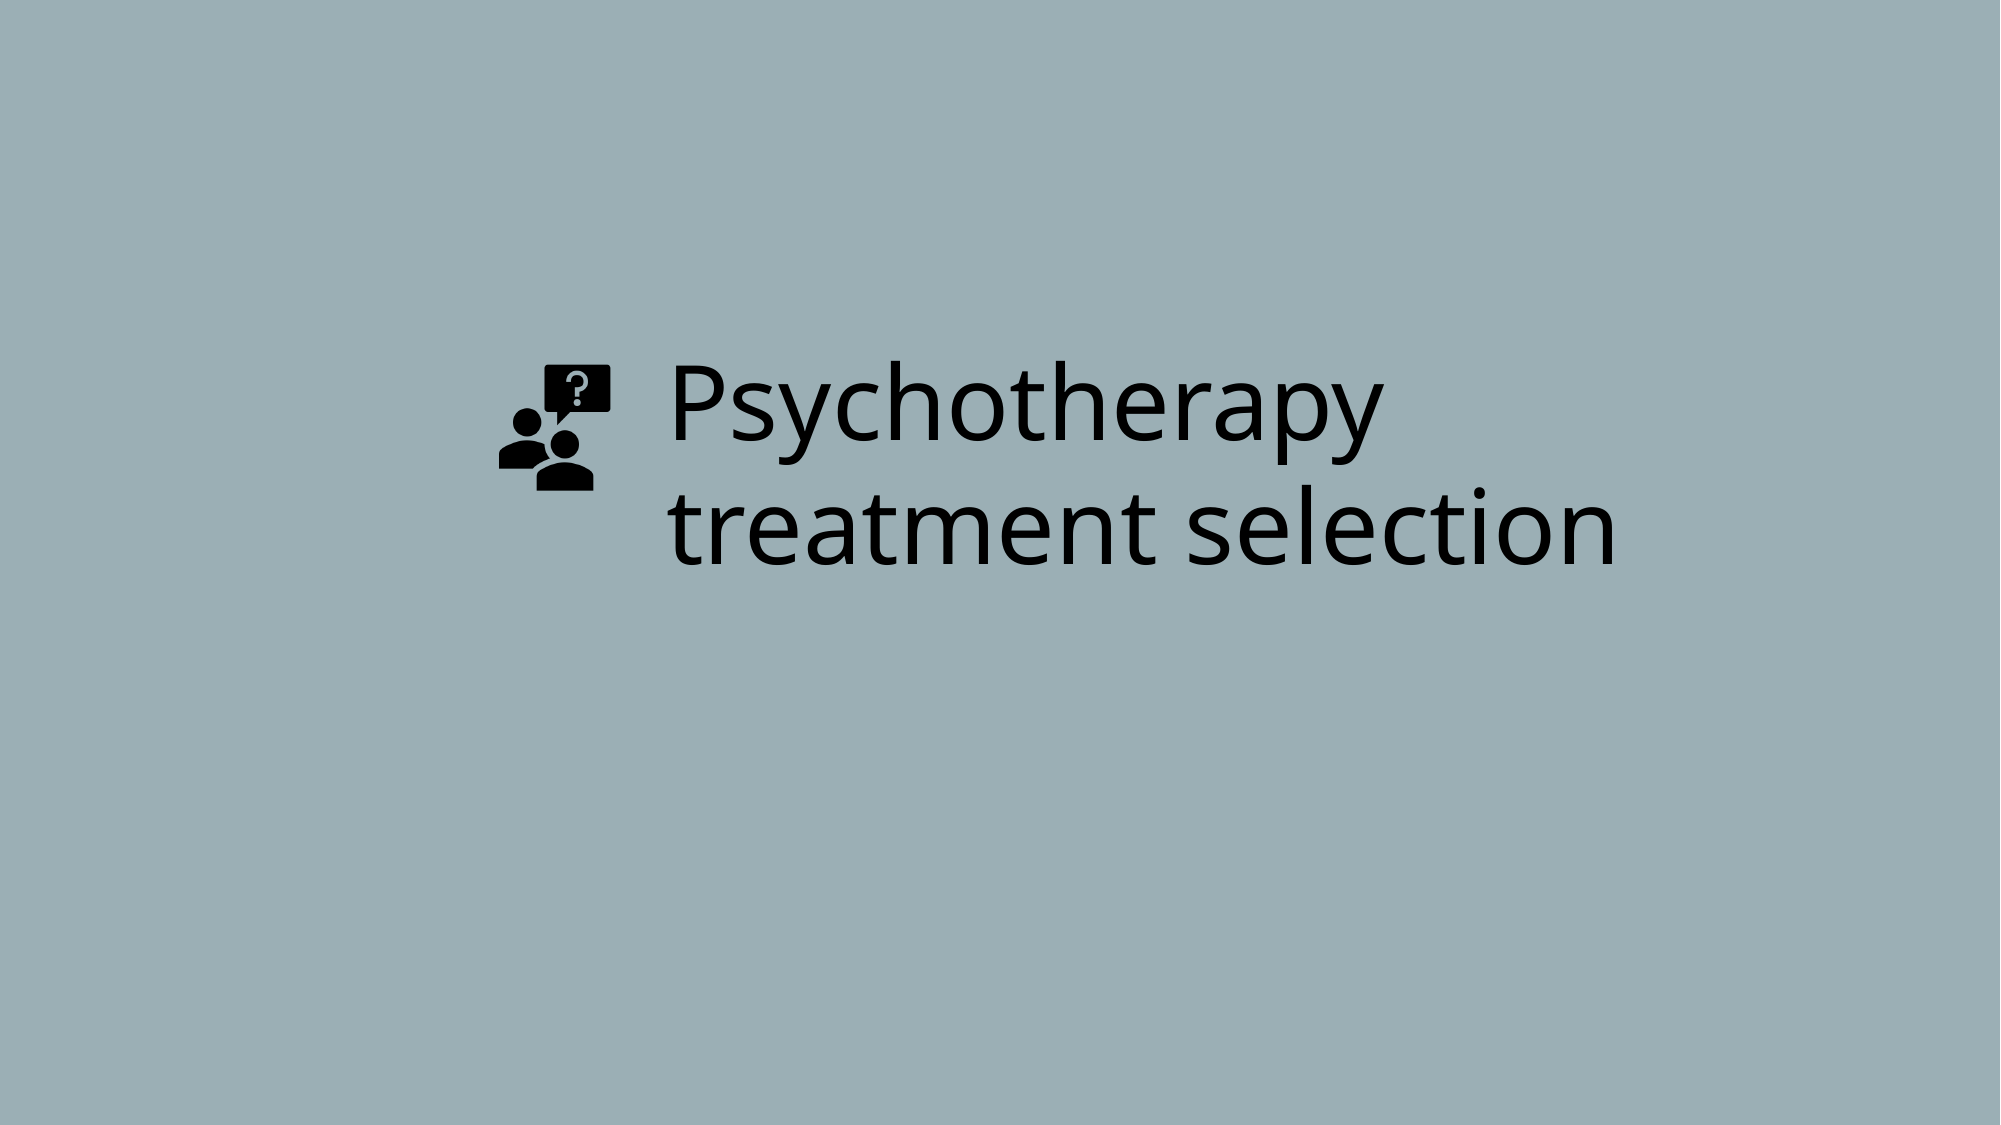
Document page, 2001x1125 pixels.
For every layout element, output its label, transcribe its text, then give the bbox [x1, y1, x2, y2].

text_box Psychotherapy treatment selection [651, 328, 1665, 593]
picture [479, 352, 630, 503]
